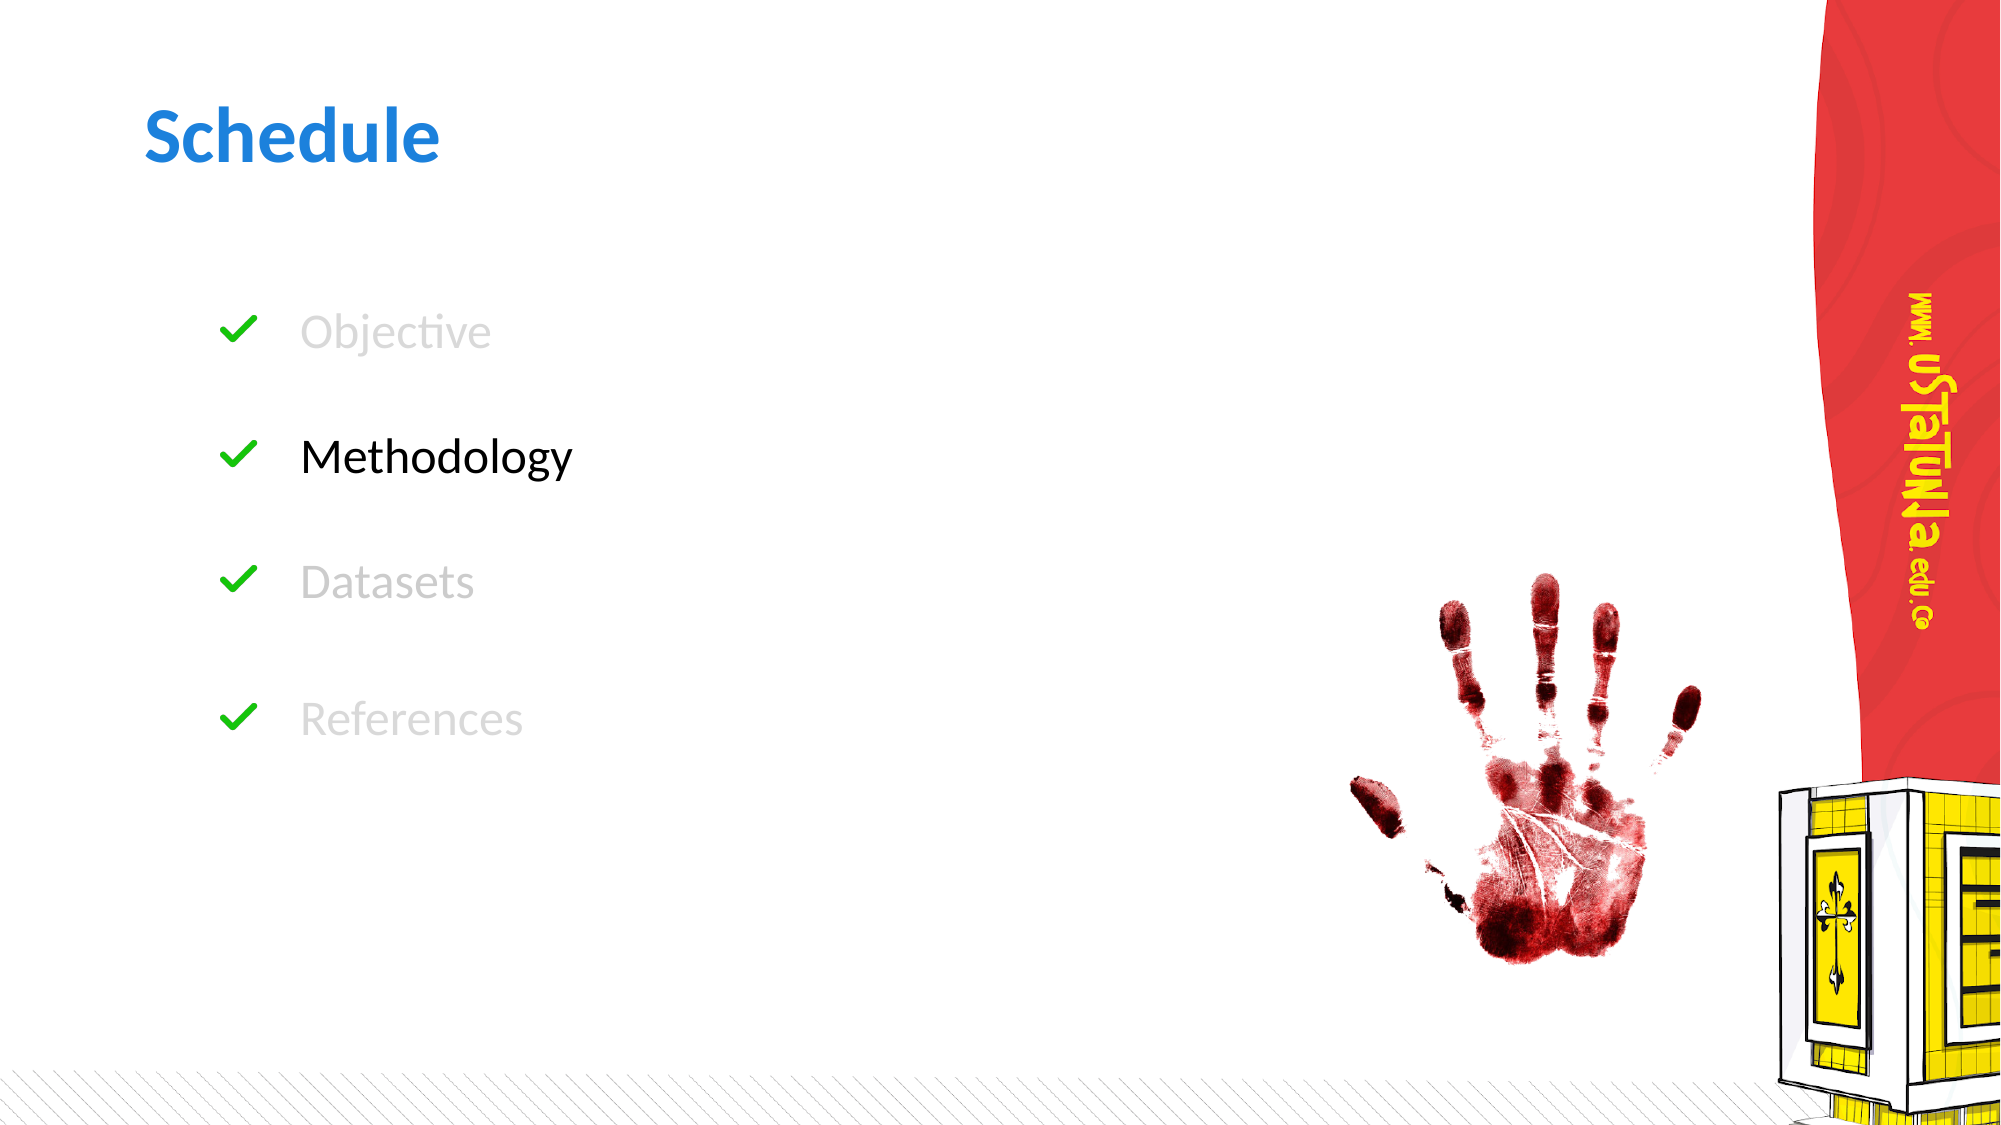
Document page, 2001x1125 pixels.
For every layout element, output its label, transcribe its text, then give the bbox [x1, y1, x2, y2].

text_box Objective [285, 283, 1349, 374]
text_box Datasets [285, 533, 1349, 624]
text_box Schedule [133, 77, 1780, 185]
text_box Methodology [285, 408, 1349, 499]
picture [0, 0, 2001, 1125]
text_box References [285, 670, 1342, 761]
